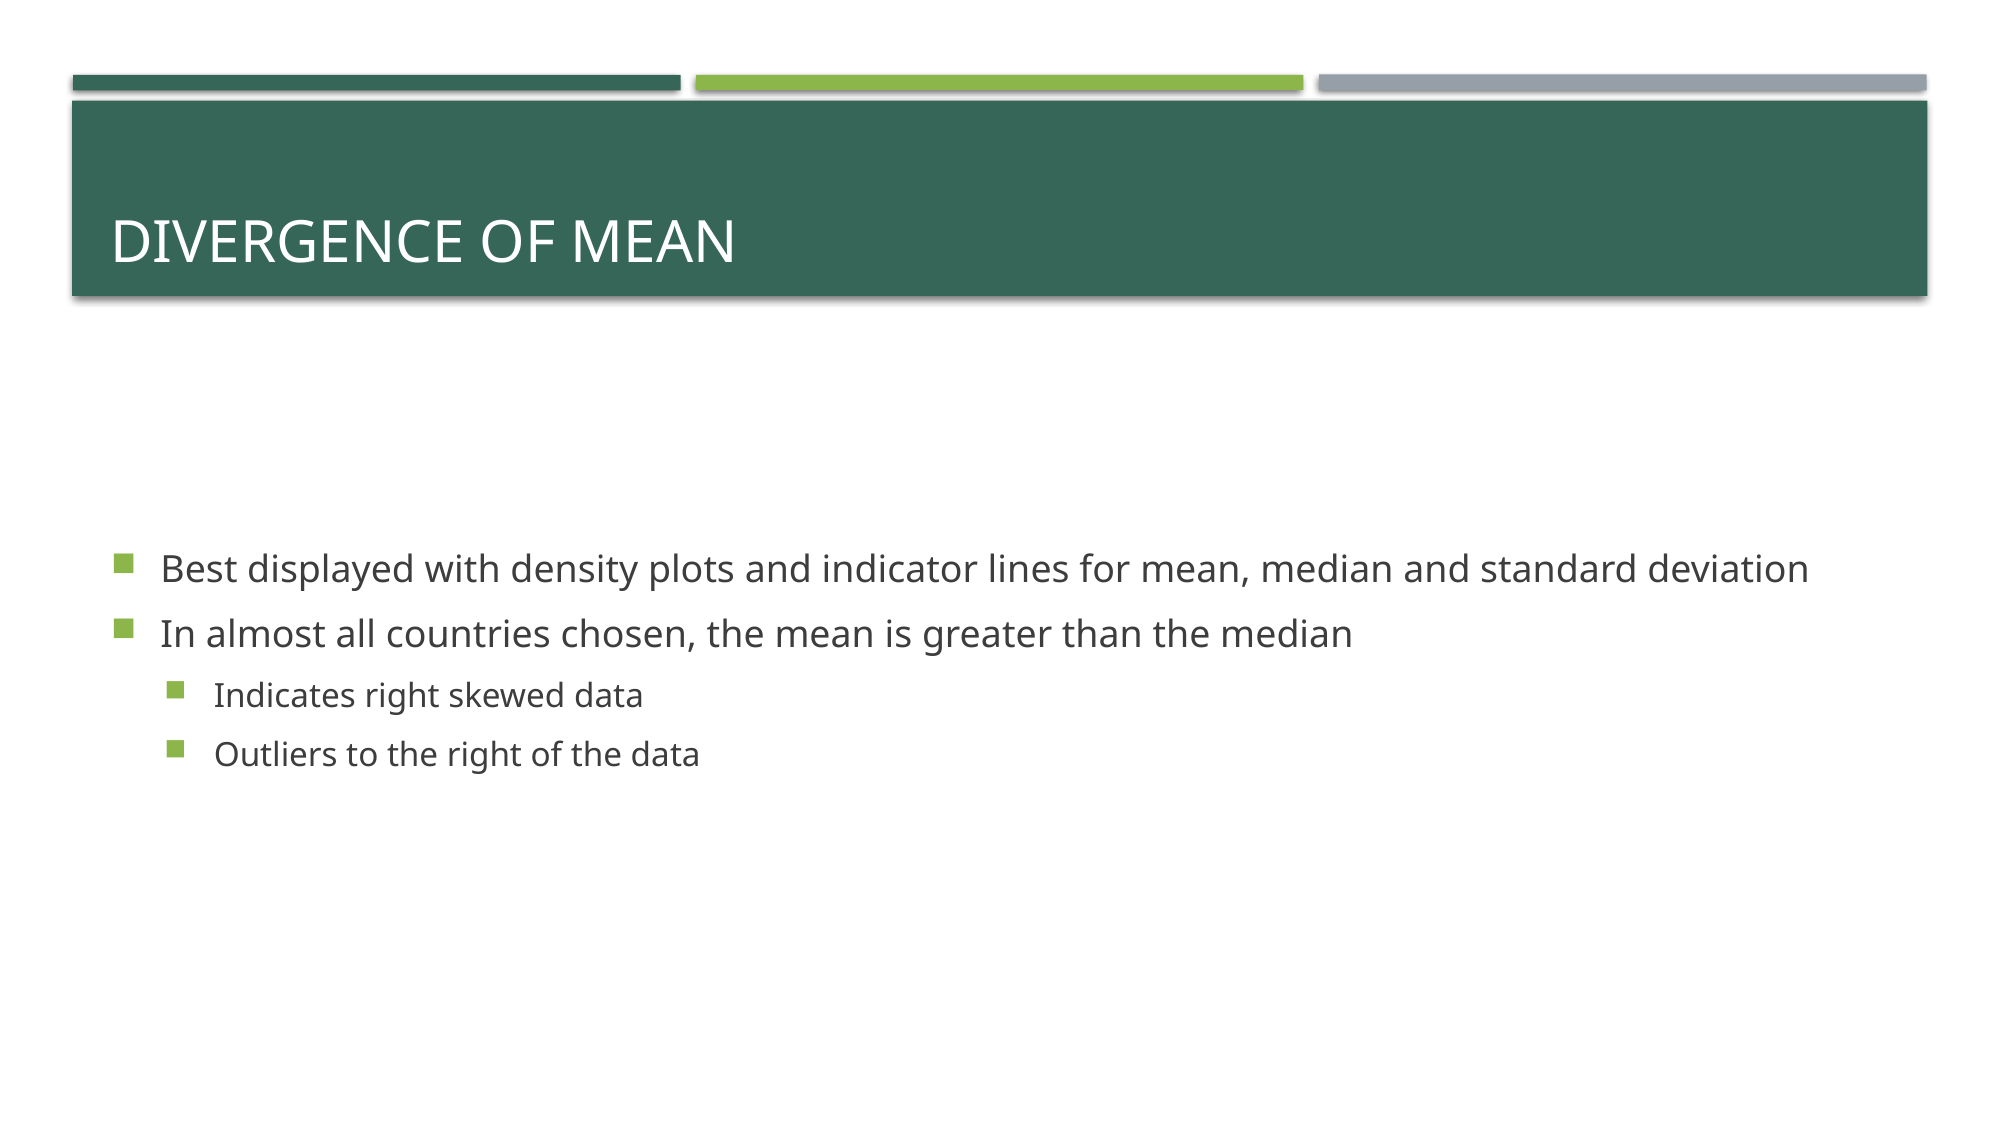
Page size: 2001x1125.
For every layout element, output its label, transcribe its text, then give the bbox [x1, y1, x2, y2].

title Divergence of mean [95, 115, 1905, 282]
list Best displayed with density plots and indicator lines for mean, median and standard deviation In almost all countries chosen, the mean is greater than the median Indicates right skewed data Outliers to the right of the data [95, 357, 1905, 962]
